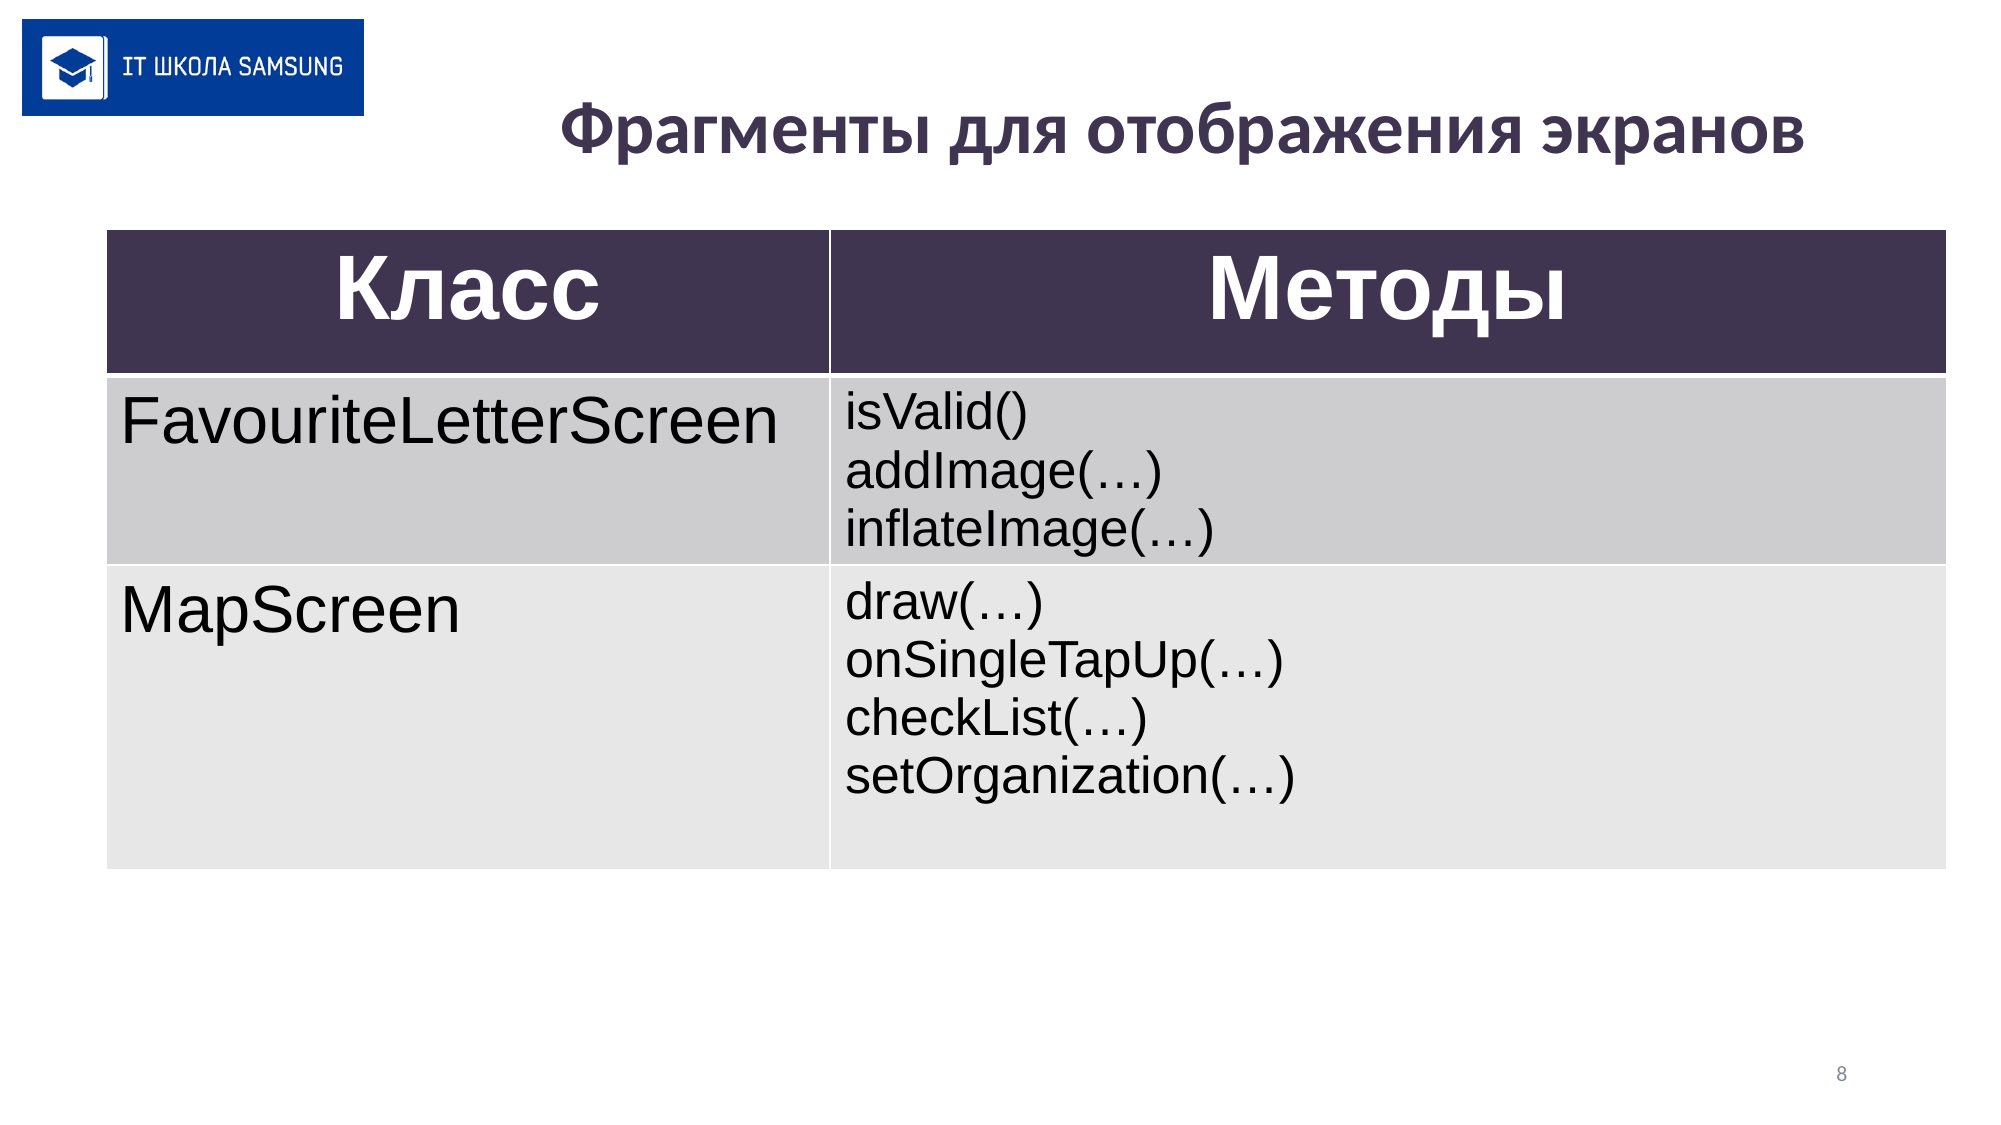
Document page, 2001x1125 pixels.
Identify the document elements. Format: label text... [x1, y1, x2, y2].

table_header Класс [107, 230, 829, 373]
table_cell draw(…) onSingleTapUp(…) checkList(…) setOrganization(…) [831, 566, 1946, 869]
title Фрагменты для отображения экранов [545, 36, 2000, 222]
table_cell FavouriteLetterScreen [107, 378, 829, 564]
table_cell MapScreen [107, 566, 829, 869]
text_box [0, 0, 486, 230]
table_header Методы [831, 230, 1946, 373]
slide_number 8 [1412, 1042, 1863, 1103]
table_cell isValid() addImage(…) inflateImage(…) [831, 378, 1946, 564]
picture [20, 18, 365, 117]
